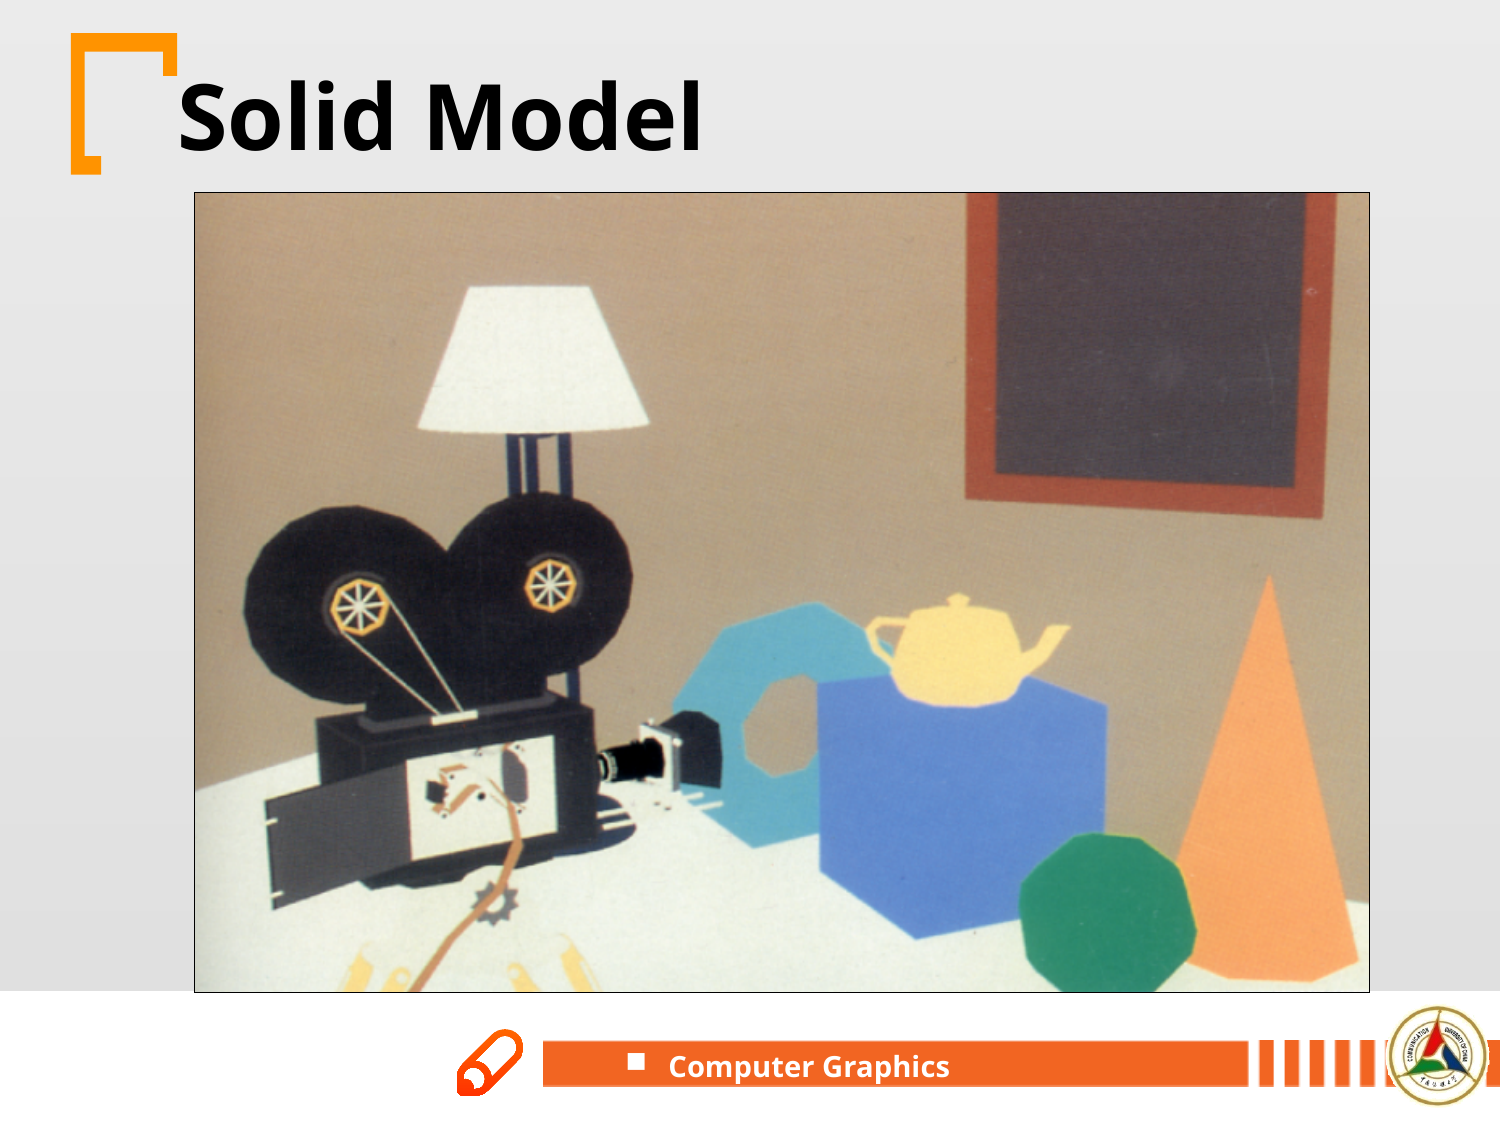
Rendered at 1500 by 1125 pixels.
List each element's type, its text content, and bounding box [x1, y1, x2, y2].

picture [543, 997, 1500, 1111]
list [194, 192, 1370, 993]
title Solid Model [162, 63, 1438, 189]
